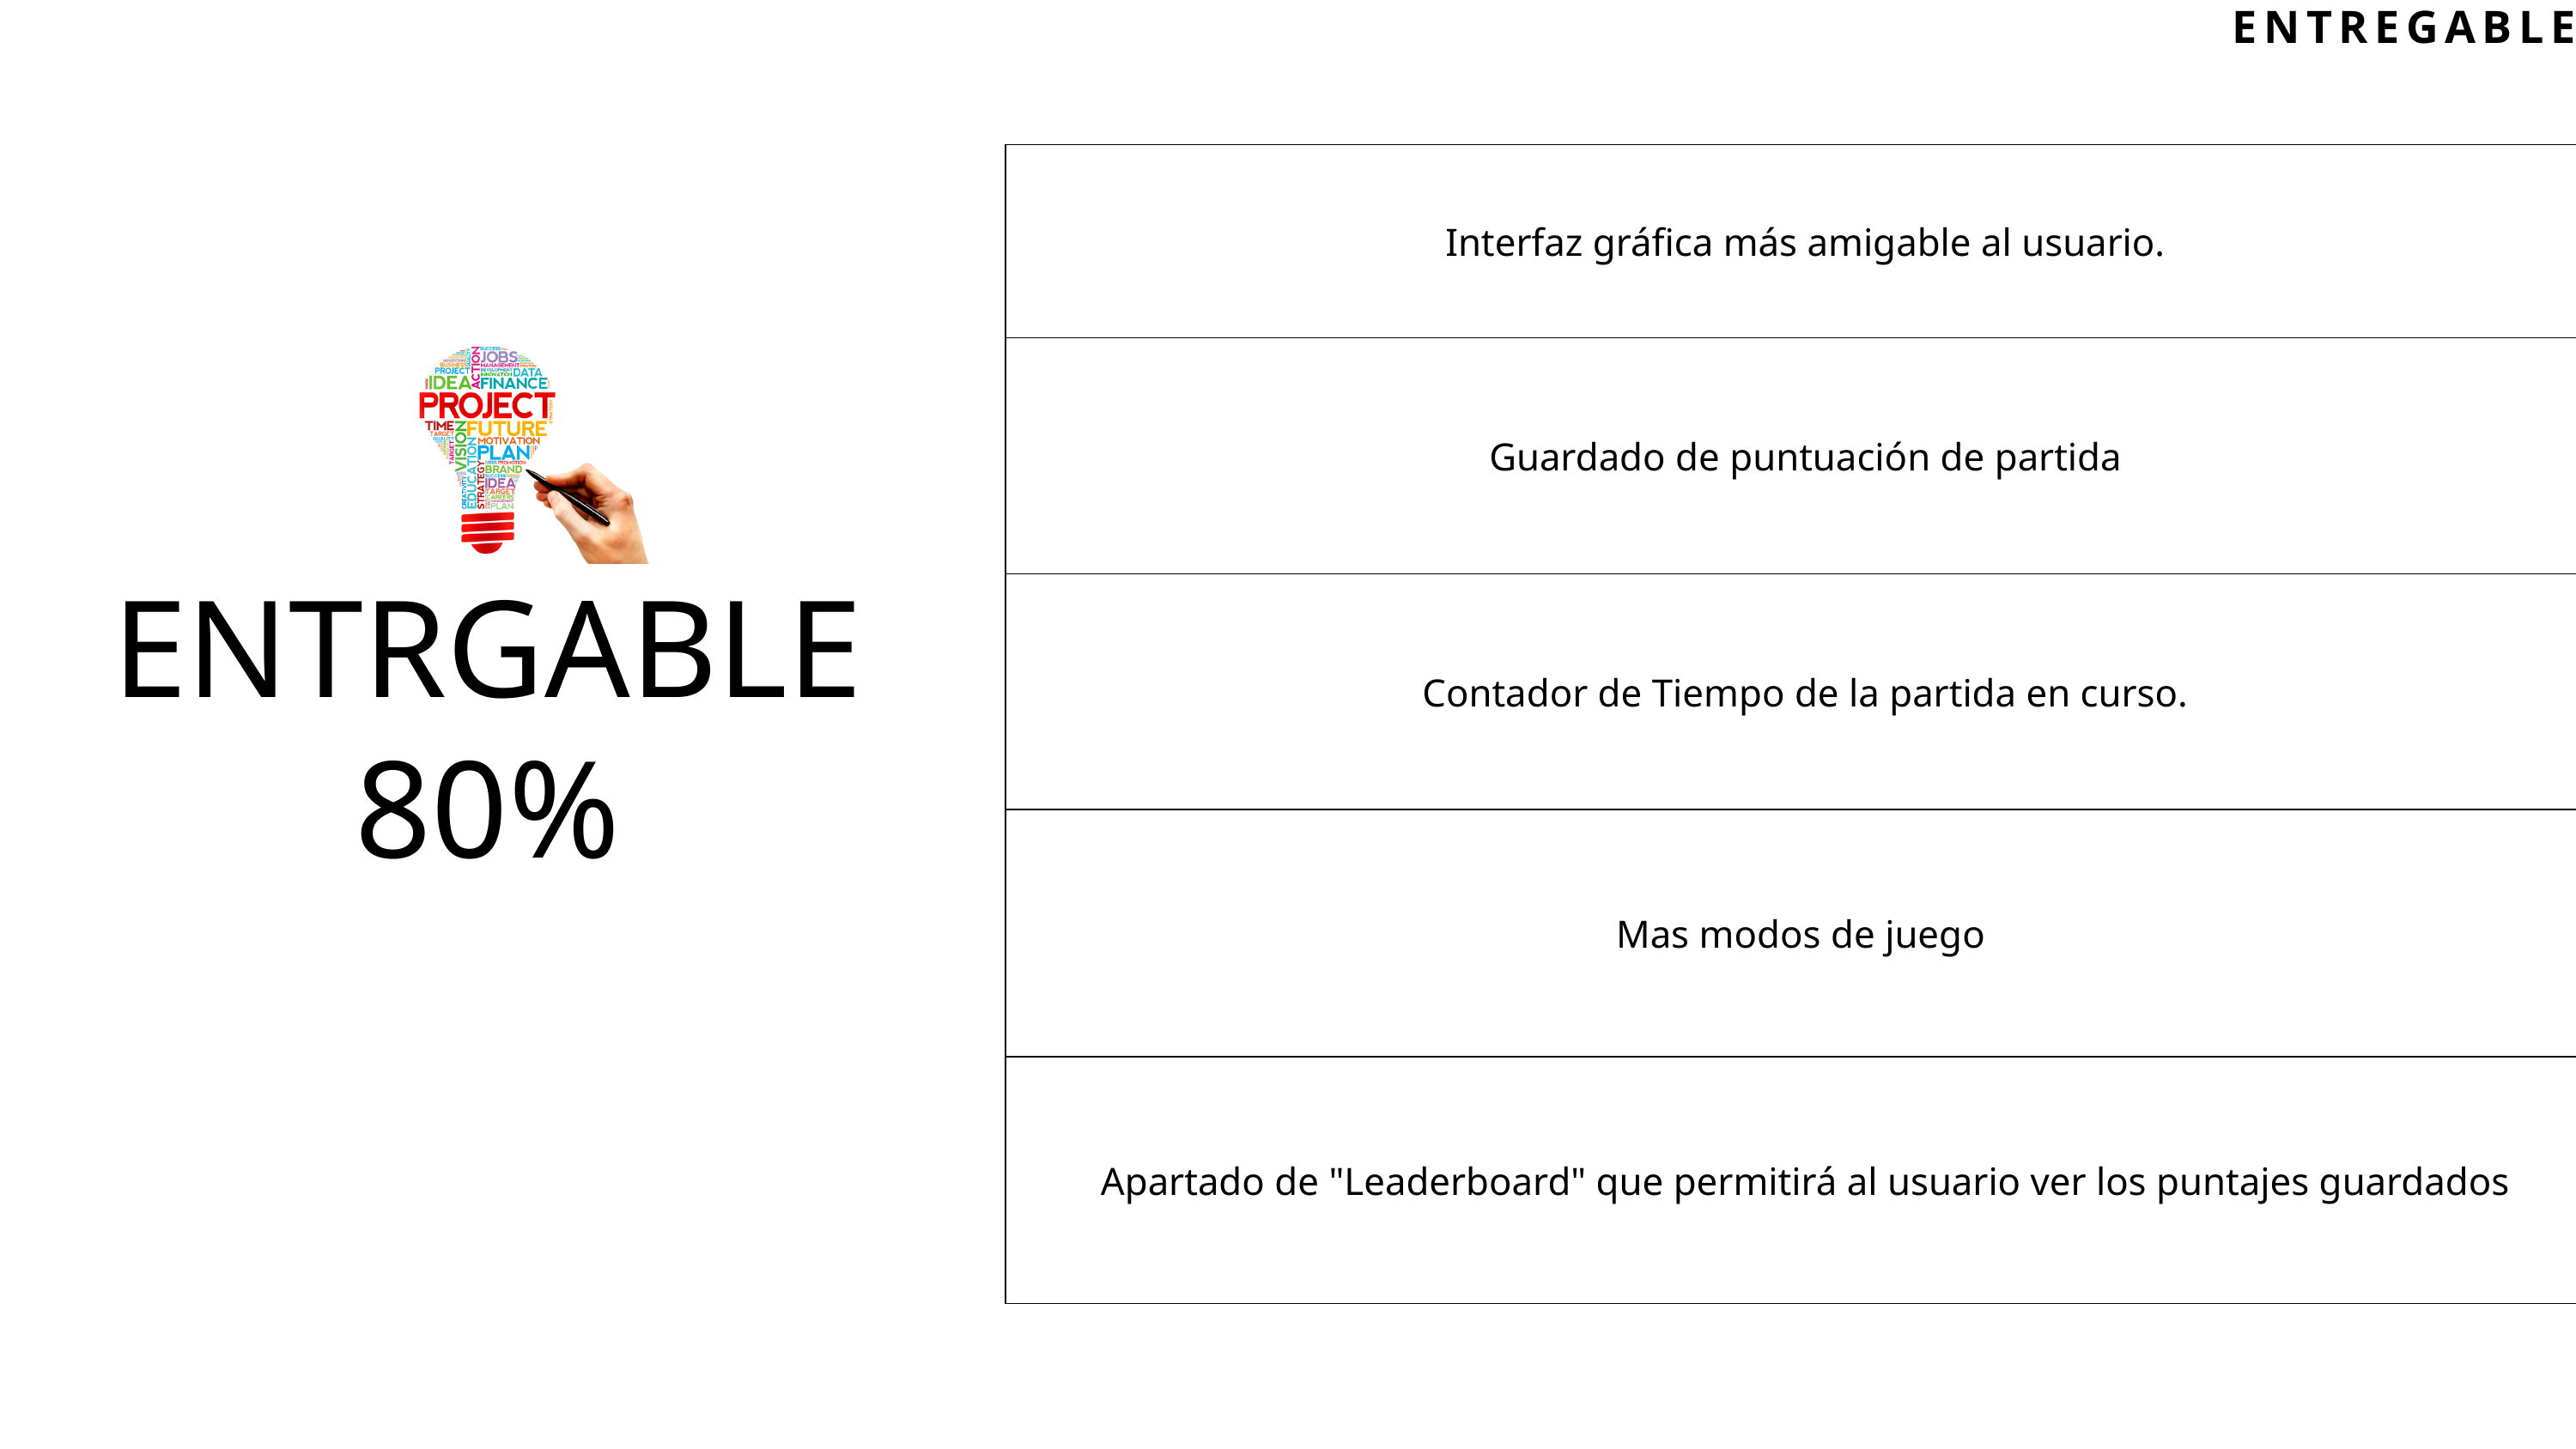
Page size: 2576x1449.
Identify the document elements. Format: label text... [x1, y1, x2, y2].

table_header Interfaz gráfica más amigable al usuario. [1006, 145, 2576, 337]
table_cell Mas modos de juego [1006, 810, 2576, 1056]
table_cell Contador de Tiempo de la partida en curso. [1006, 574, 2576, 809]
table_cell Guardado de puntuación de partida [1006, 338, 2576, 573]
text_box ENTREGABLE [1643, 3, 2576, 52]
table_cell Apartado de "Leaderboard" que permitirá al usuario ver los puntajes guardados [1006, 1058, 2576, 1303]
text_box [320, 336, 655, 563]
text_box ENTRGABLE 80% [0, 563, 975, 886]
